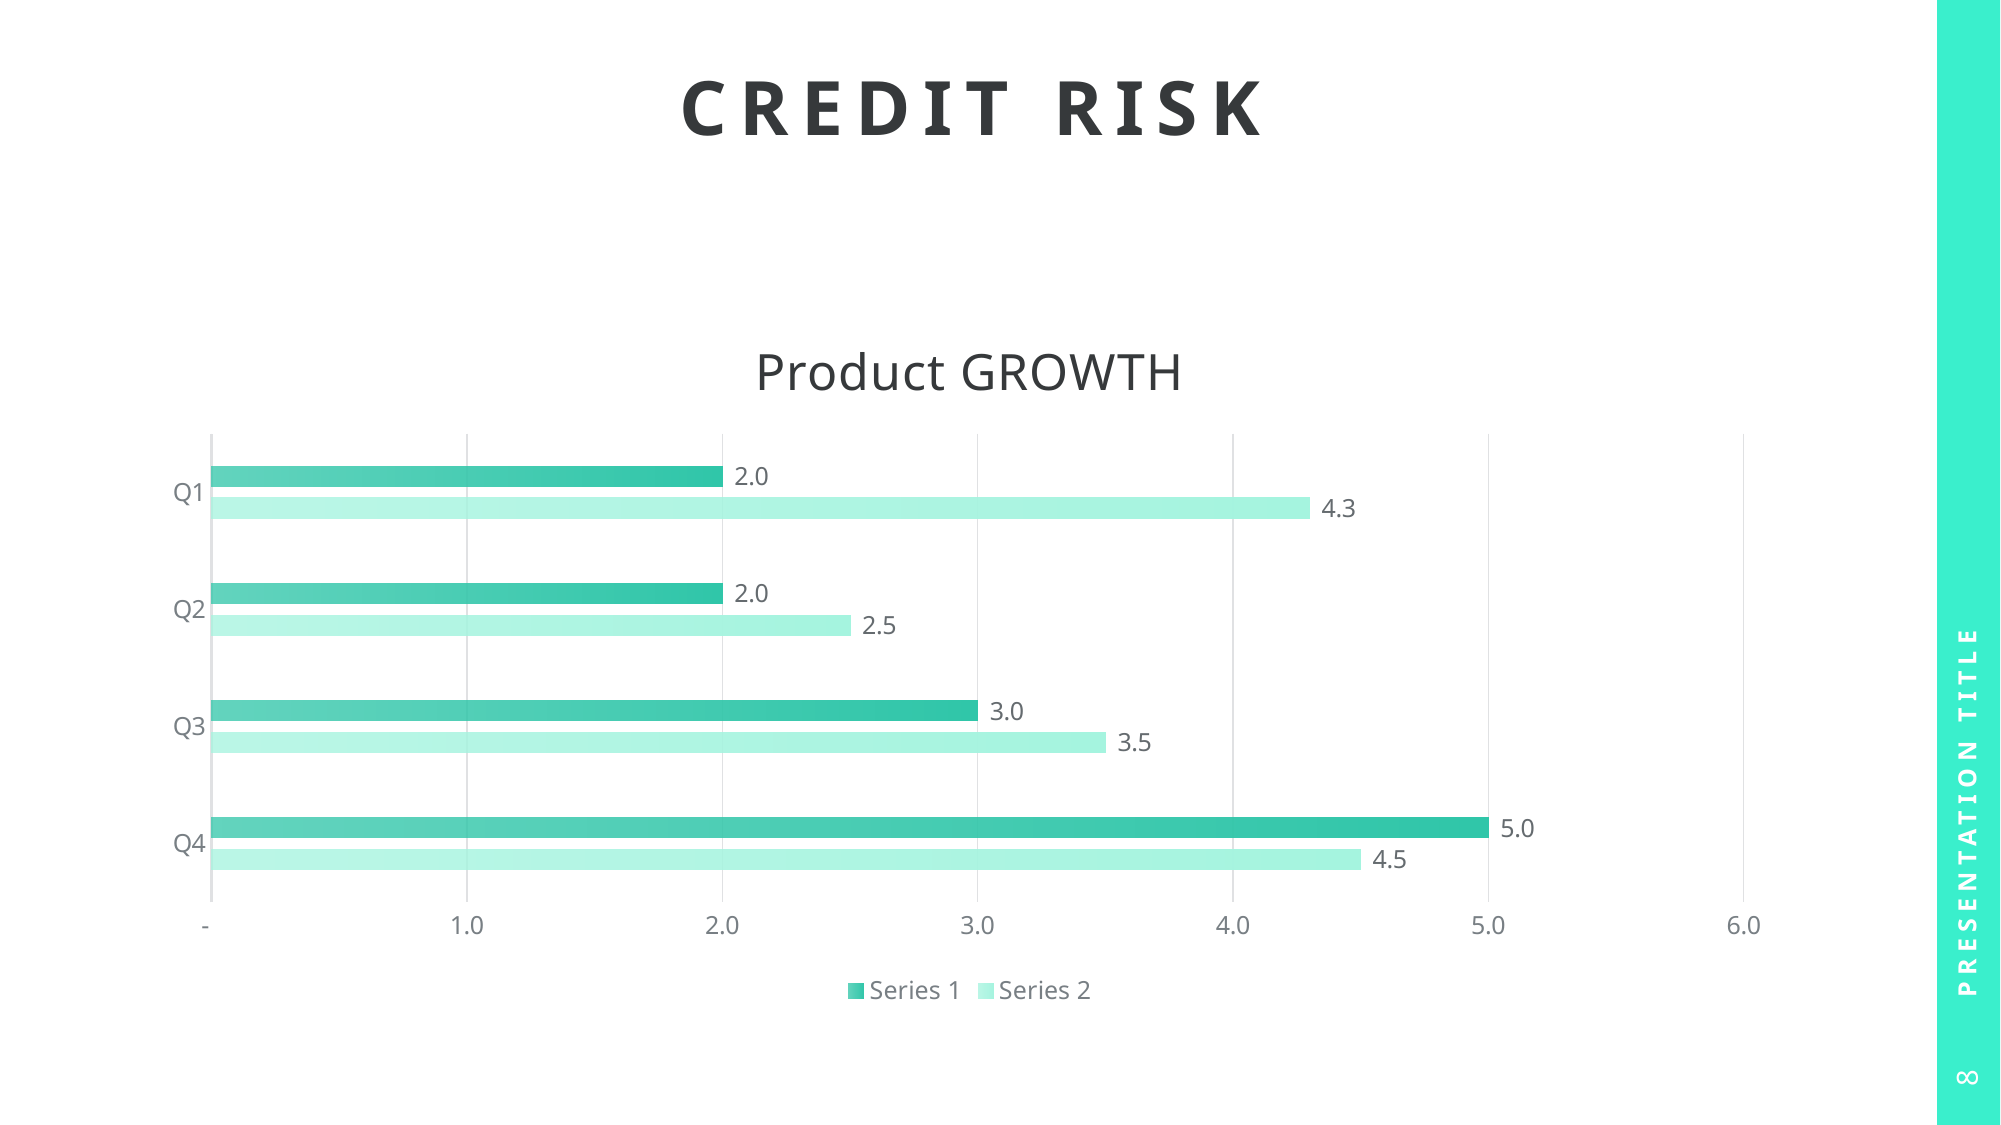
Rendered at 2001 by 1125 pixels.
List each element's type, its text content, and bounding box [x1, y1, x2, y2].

slide_number 8 [1937, 1032, 2000, 1125]
title Credıt rısk [139, 57, 1801, 165]
footer Presentation Title [1937, 0, 2000, 1032]
chart [139, 299, 1801, 1014]
